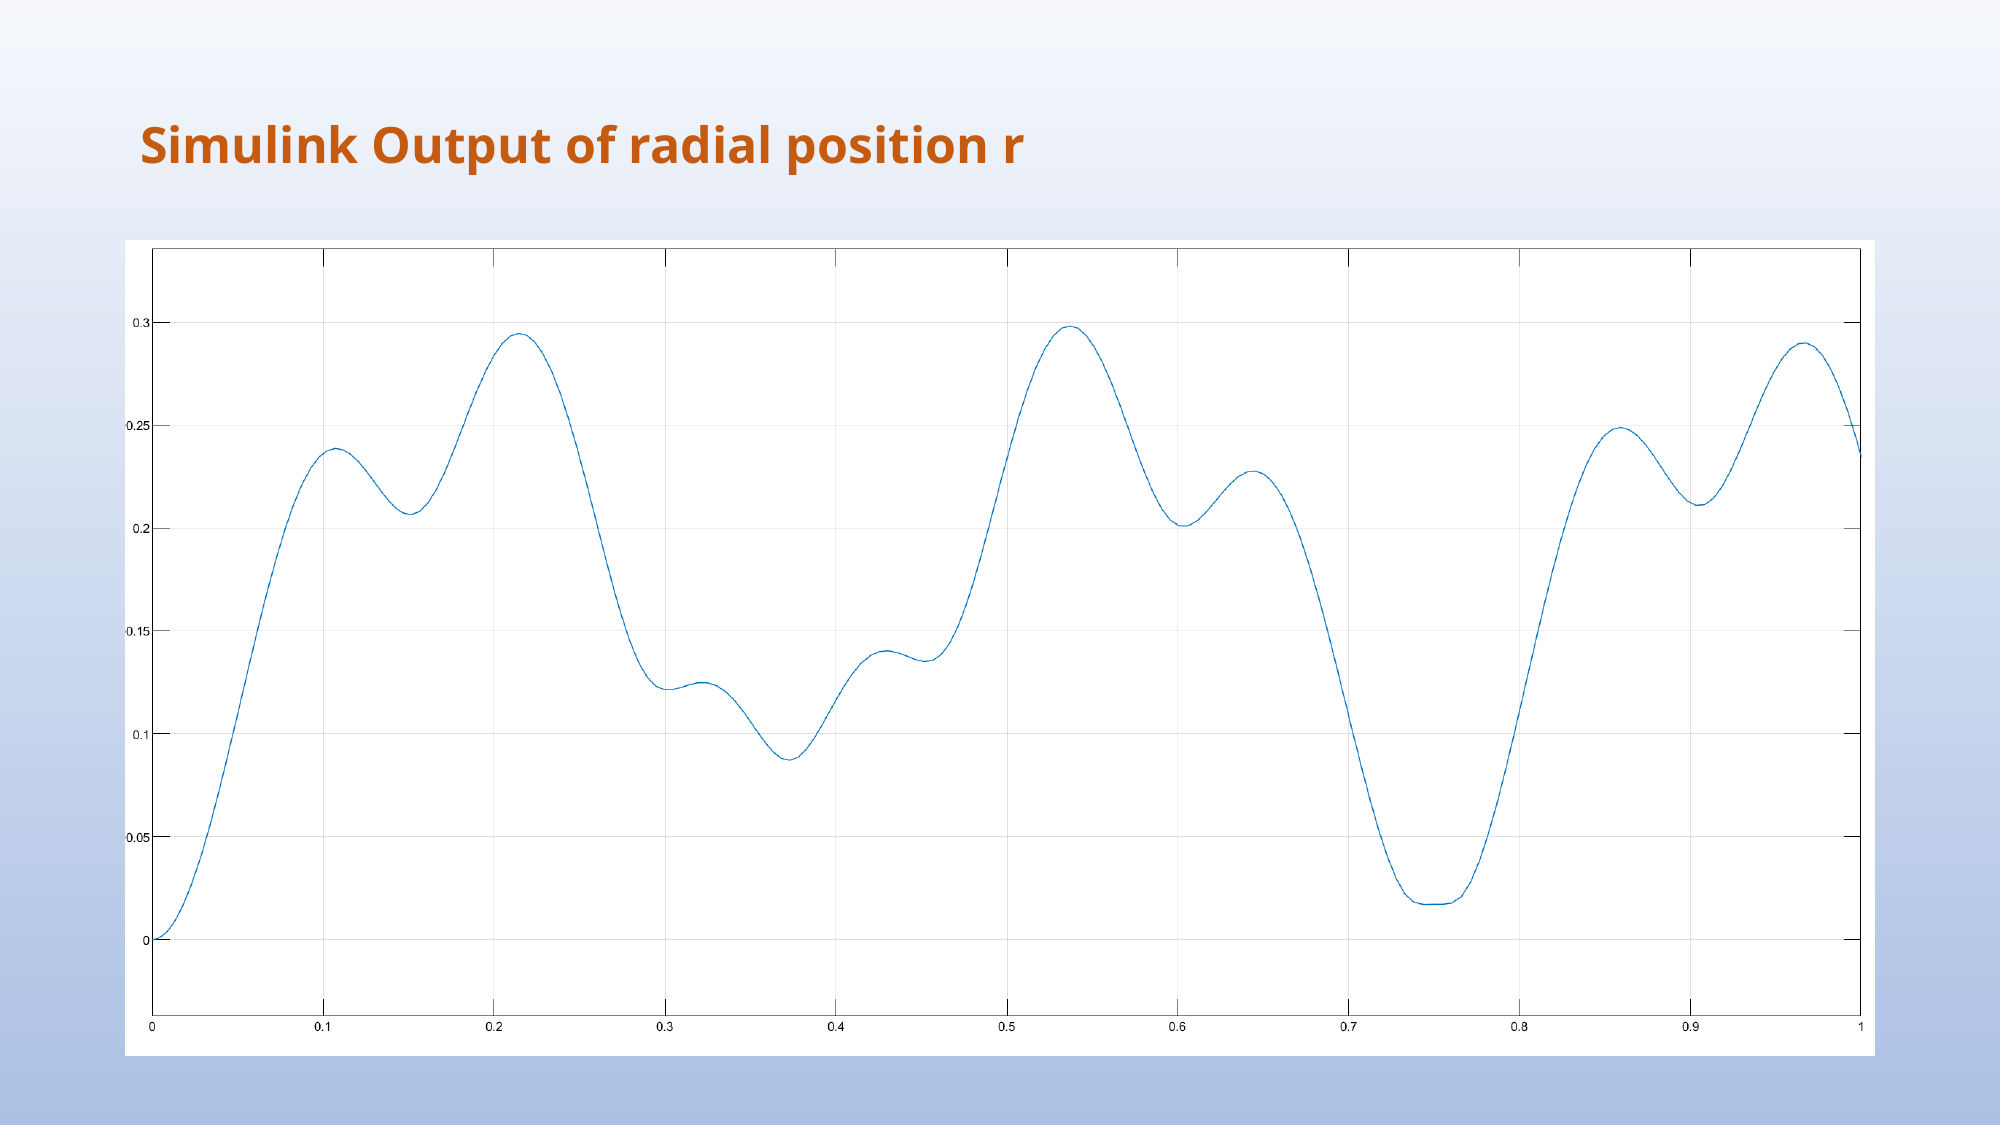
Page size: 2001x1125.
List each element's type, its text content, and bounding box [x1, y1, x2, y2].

text_box Simulink Output of radial position r [125, 105, 1126, 181]
picture [125, 240, 1875, 1056]
